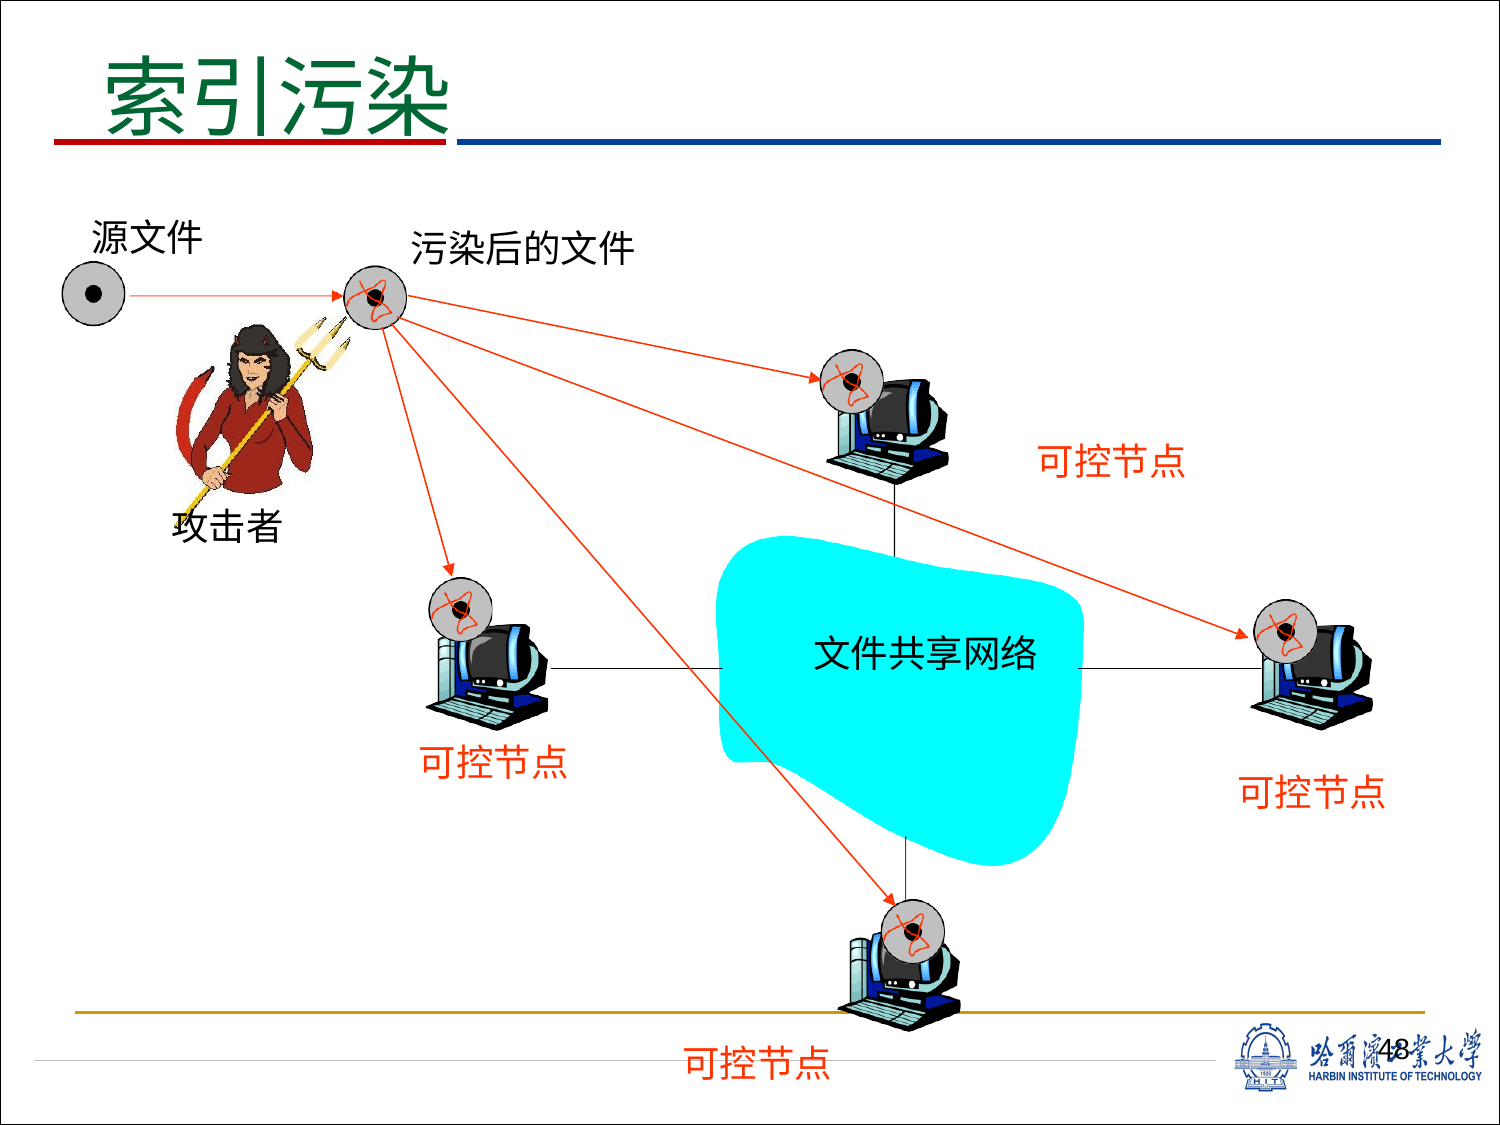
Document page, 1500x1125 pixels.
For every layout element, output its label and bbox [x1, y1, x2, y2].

text_box [0, 0, 1500, 1125]
